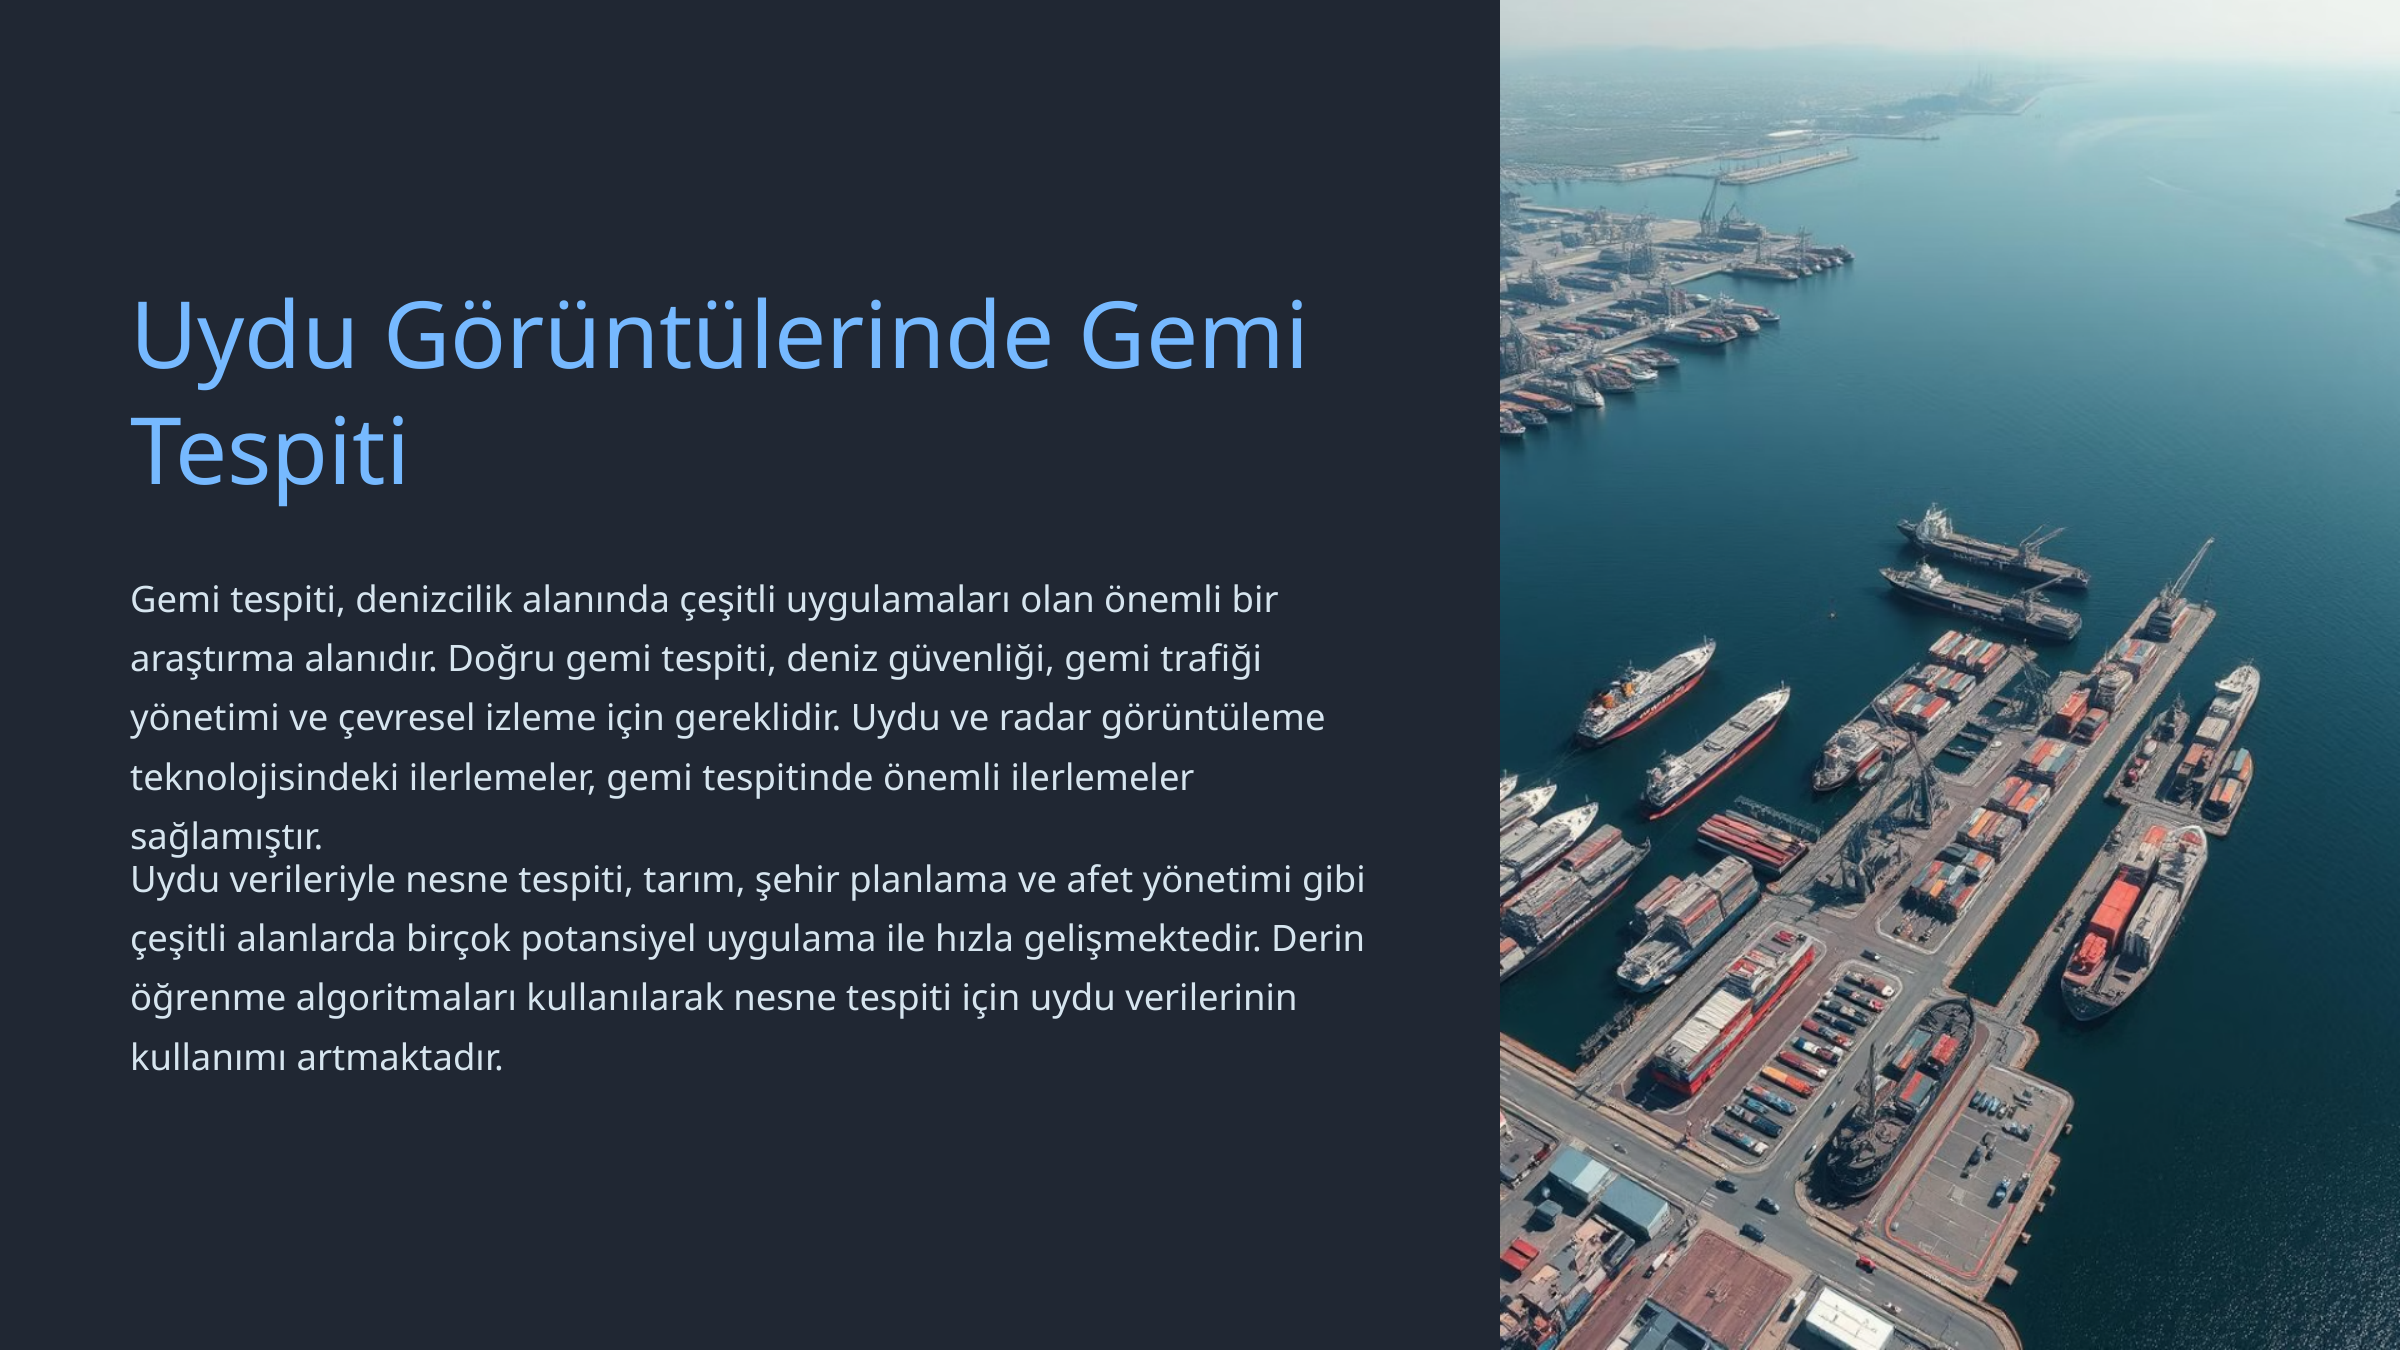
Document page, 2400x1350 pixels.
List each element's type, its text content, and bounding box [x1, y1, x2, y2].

picture [1499, 0, 2400, 1350]
text_box Uydu verileriyle nesne tespiti, tarım, şehir planlama ve afet yönetimi gibi çeşitli alanlarda birçok potansiyel uygulama ile hızla gelişmektedir. Derin öğrenme algoritmaları kullanılarak nesne tespiti için uydu verilerinin kullanımı artmaktadır. [130, 840, 1370, 1079]
text_box Uydu Görüntülerinde Gemi Tespiti [130, 271, 1370, 505]
text_box Gemi tespiti, denizcilik alanında çeşitli uygulamaları olan önemli bir araştırma alanıdır. Doğru gemi tespiti, deniz güvenliği, gemi trafiği yönetimi ve çevresel izleme için gereklidir. Uydu ve radar görüntüleme teknolojisindeki ilerlemeler, gemi tespitinde önemli ilerlemeler sağlamıştır. [130, 560, 1370, 799]
